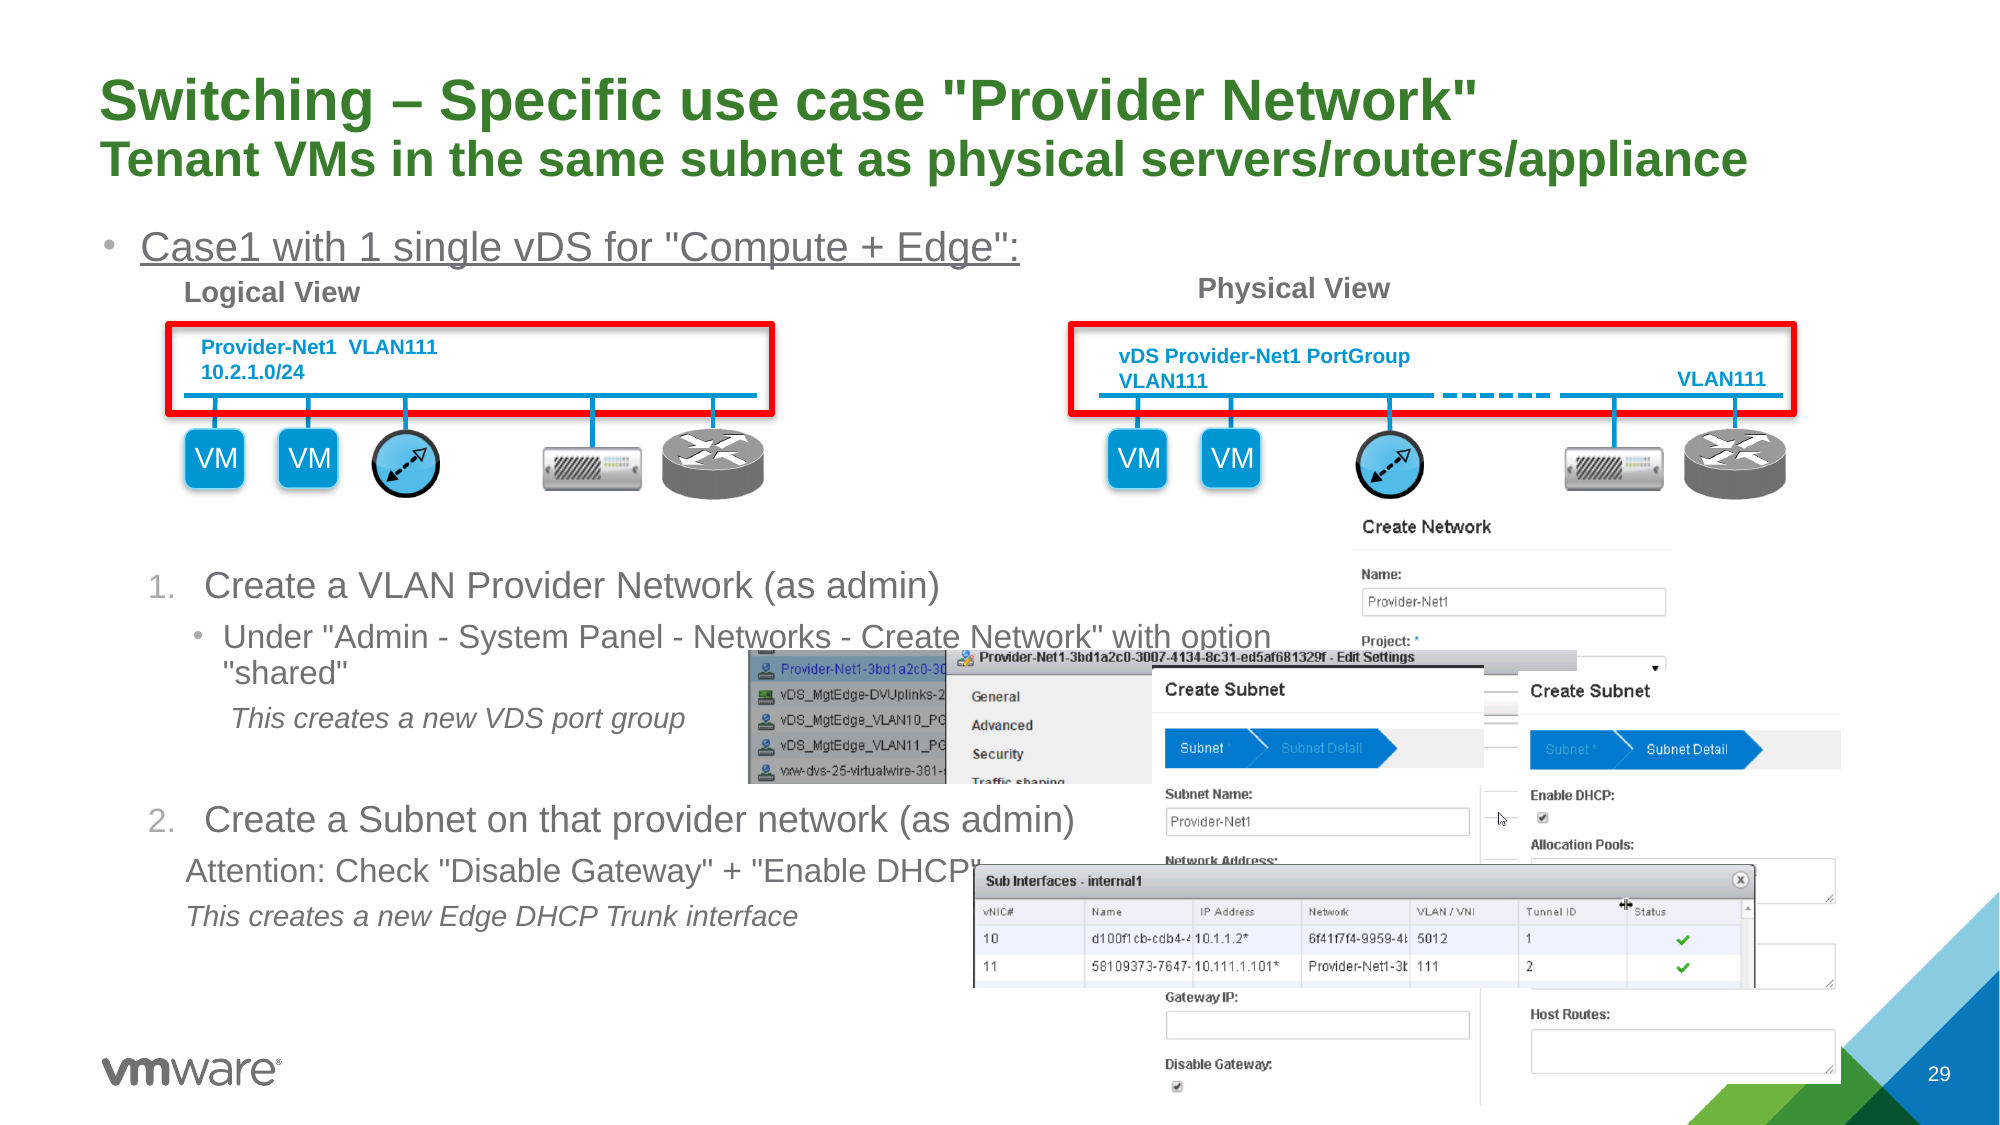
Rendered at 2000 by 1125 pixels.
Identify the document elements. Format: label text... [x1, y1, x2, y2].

list Case1 with 1 single vDS for "Compute + Edge": Create a VLAN Provider Network (as admin) Under "Admin - System Panel - Networks - Create Network" with option "shared" This creates a new VDS port group Create a Subnet on that provider network (as admin) Attention: Check "Disable Gateway" + "Enable DHCP" This creates a new Edge DHCP Trunk interface [102, 224, 1340, 988]
title Switching – Specific use case "Provider Network" Tenant VMs in the same subnet as physical servers/routers/appliance [99, 54, 2000, 188]
slide_number 29 [1902, 1060, 1977, 1085]
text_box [1070, 262, 1795, 501]
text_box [168, 265, 773, 501]
picture [748, 509, 2000, 1125]
